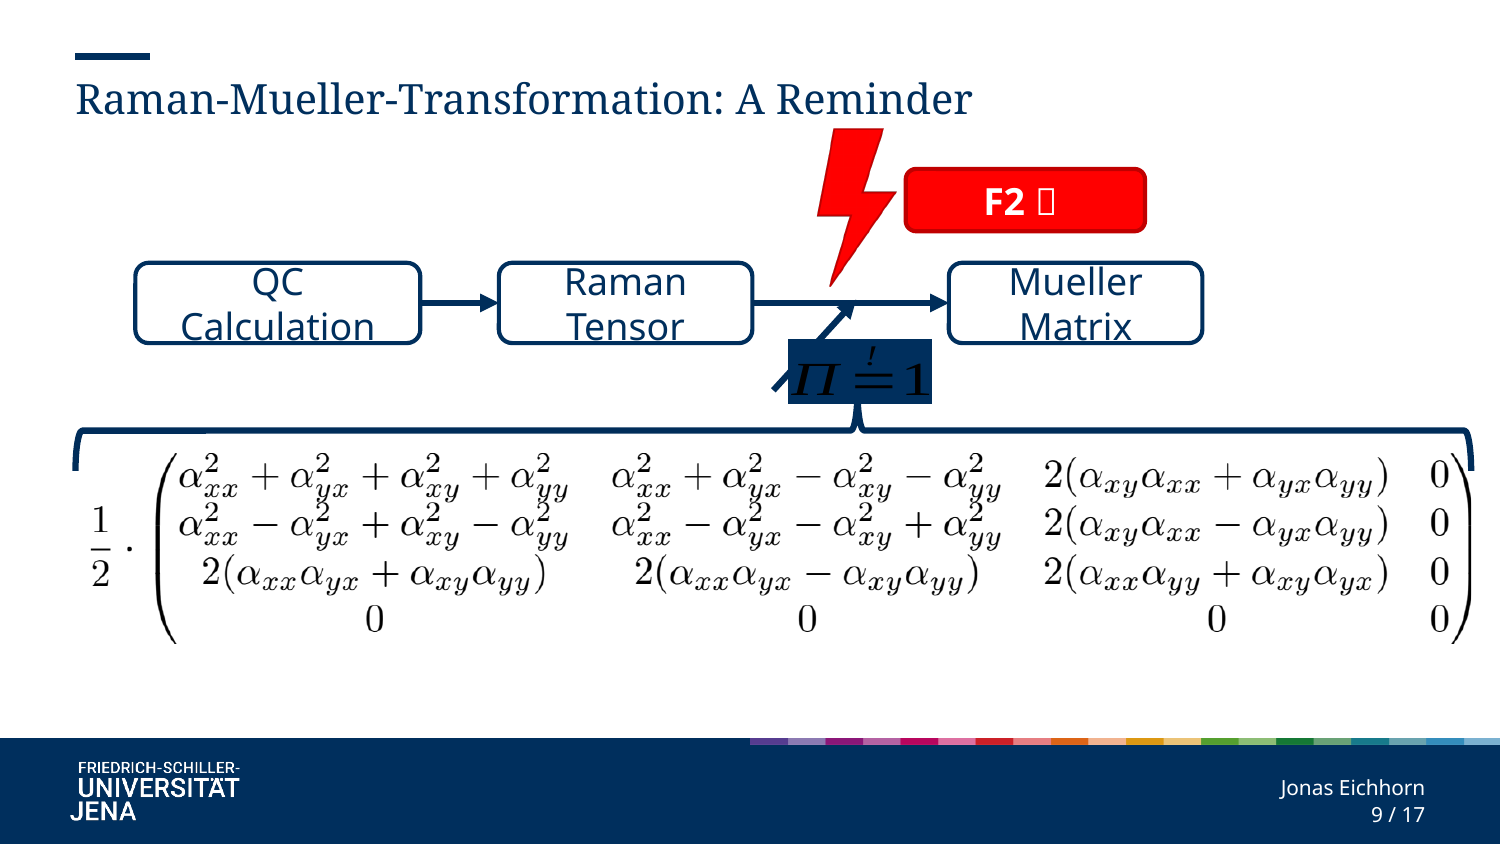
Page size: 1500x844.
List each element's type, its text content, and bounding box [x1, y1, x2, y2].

text_box [74, 404, 1472, 471]
text_box Raman Tensor [496, 260, 755, 346]
picture [90, 453, 1472, 644]
text_box Raman-Mueller-Transformation: A Reminder [75, 73, 1051, 124]
text_box Mueller Matrix [946, 260, 1205, 346]
picture [750, 738, 1500, 745]
picture [764, 115, 949, 300]
list Jonas Eichhorn [492, 774, 1426, 798]
text_box QC Calculation [133, 260, 423, 346]
picture [68, 755, 241, 827]
